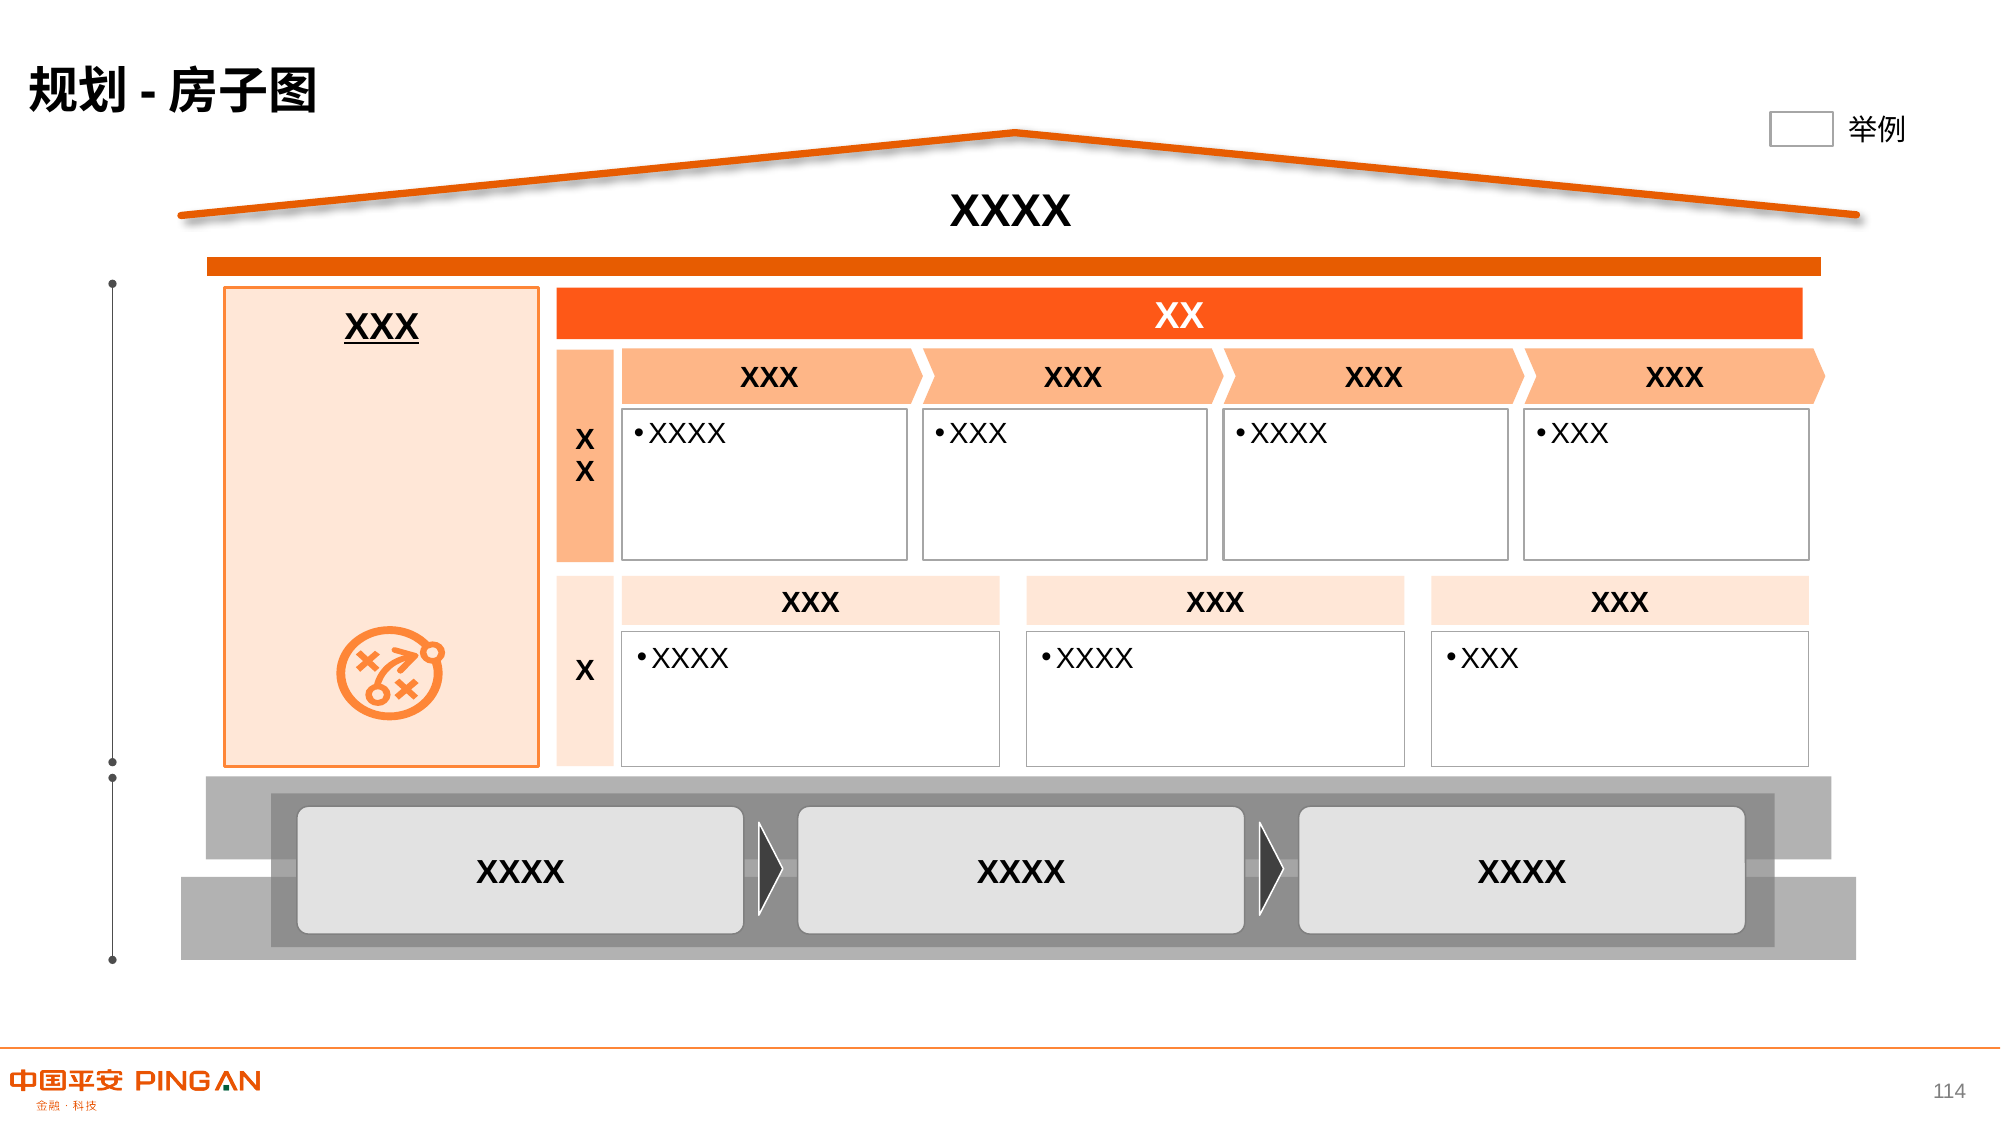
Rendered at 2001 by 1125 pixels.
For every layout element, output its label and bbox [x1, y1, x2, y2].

text_box [1524, 408, 1809, 561]
text_box [621, 347, 924, 405]
text_box [1848, 111, 1954, 147]
text_box [556, 349, 614, 563]
text_box [1523, 347, 1827, 405]
text_box [1222, 347, 1526, 405]
text_box [922, 408, 1208, 561]
text_box [922, 347, 1225, 405]
text_box [224, 287, 540, 767]
picture [10, 1069, 260, 1111]
text_box [82, 776, 1857, 974]
text_box [556, 575, 1810, 767]
text_box [1223, 408, 1509, 561]
text_box [556, 287, 1803, 340]
text_box [28, 29, 1857, 278]
text_box [621, 408, 907, 561]
text_box [82, 283, 223, 763]
